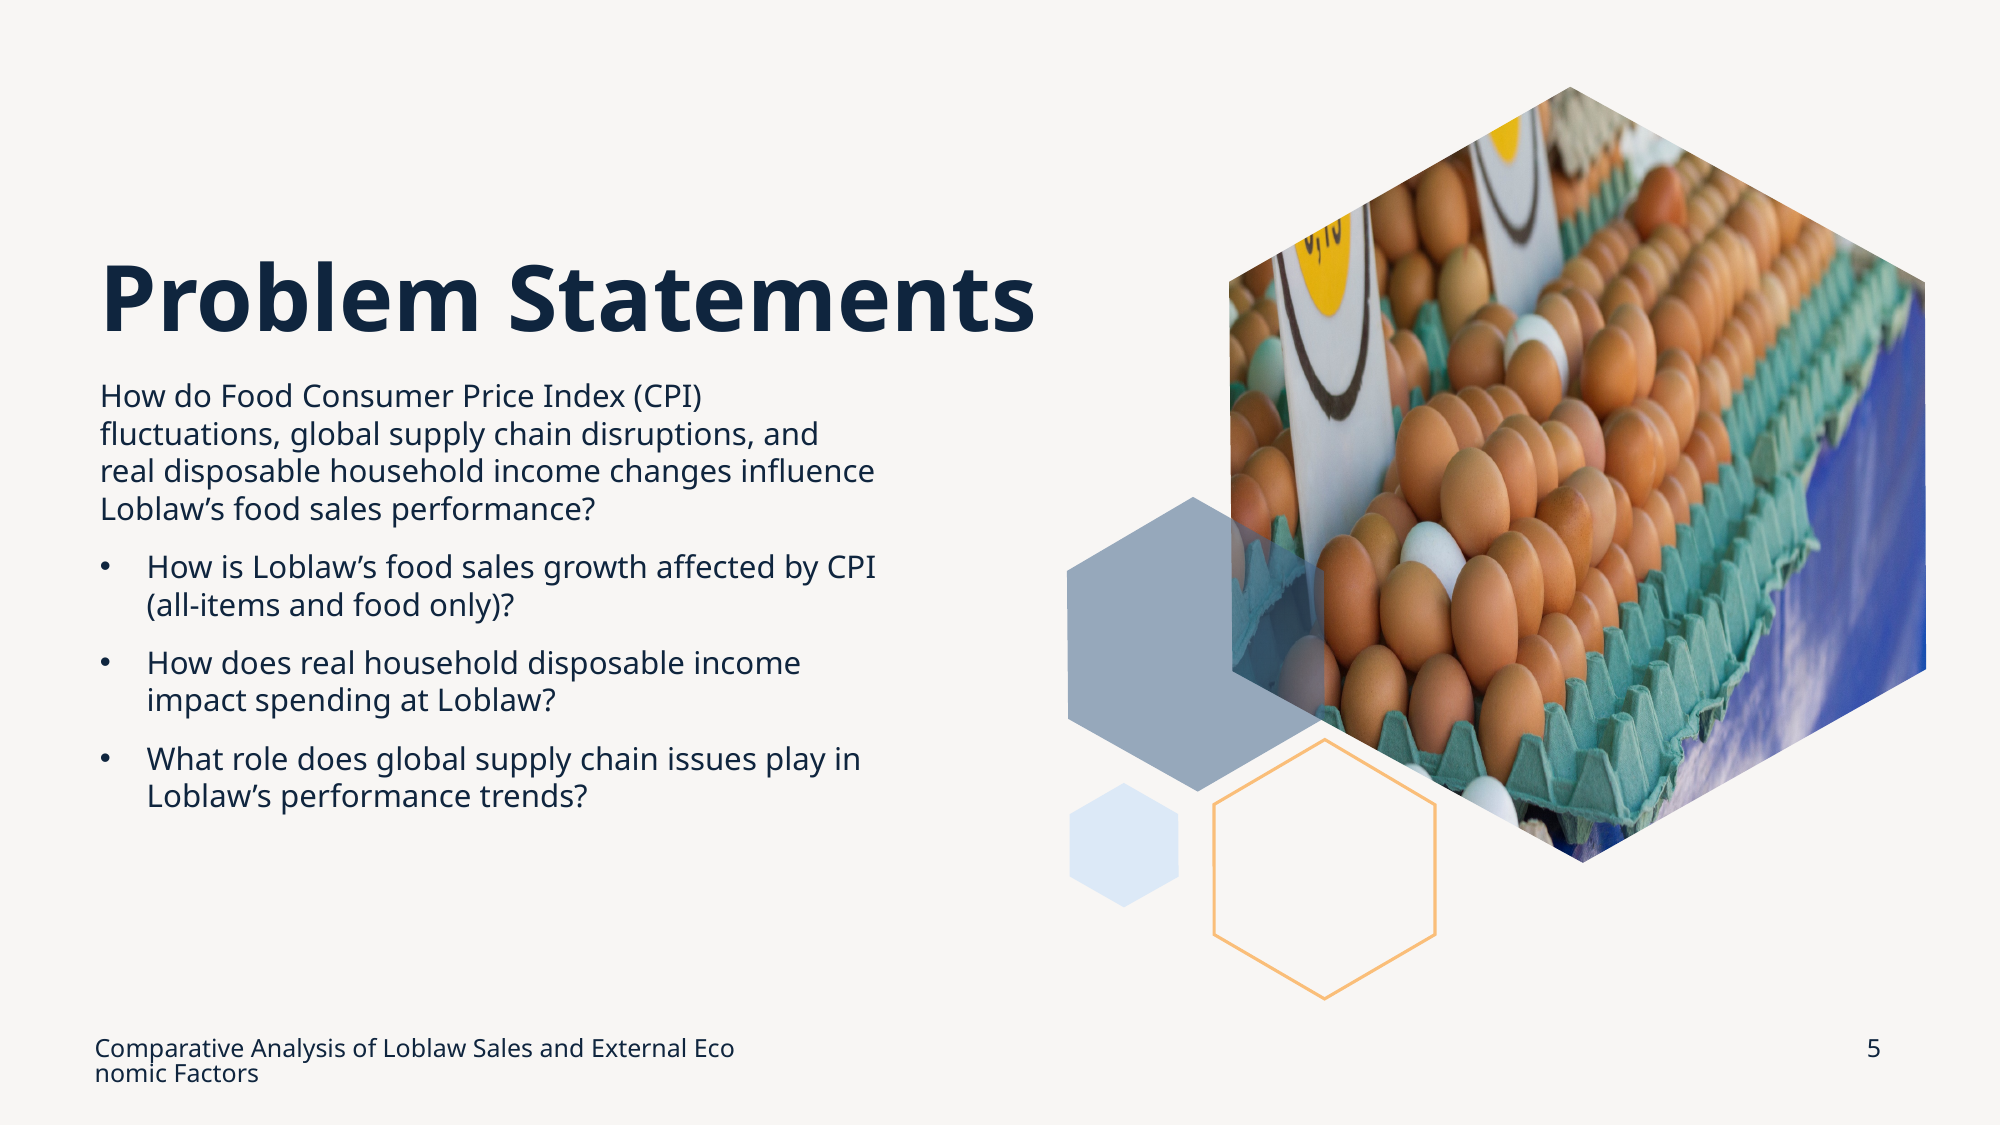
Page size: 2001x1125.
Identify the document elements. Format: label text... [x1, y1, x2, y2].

list How do Food Consumer Price Index (CPI) fluctuations, global supply chain disruptions, and real disposable household income changes influence Loblaw’s food sales performance? How is Loblaw’s food sales growth affected by CPI (all-items and food only)? How does real household disposable income impact spending at Loblaw? What role does global supply chain issues play in Loblaw’s performance trends? [84, 369, 899, 856]
picture [1066, 86, 1927, 863]
slide_number 5 [1836, 1020, 1912, 1080]
title Problem Statements [84, 245, 1229, 463]
footer Comparative Analysis of Loblaw Sales and External Economic Factors [79, 1020, 755, 1080]
